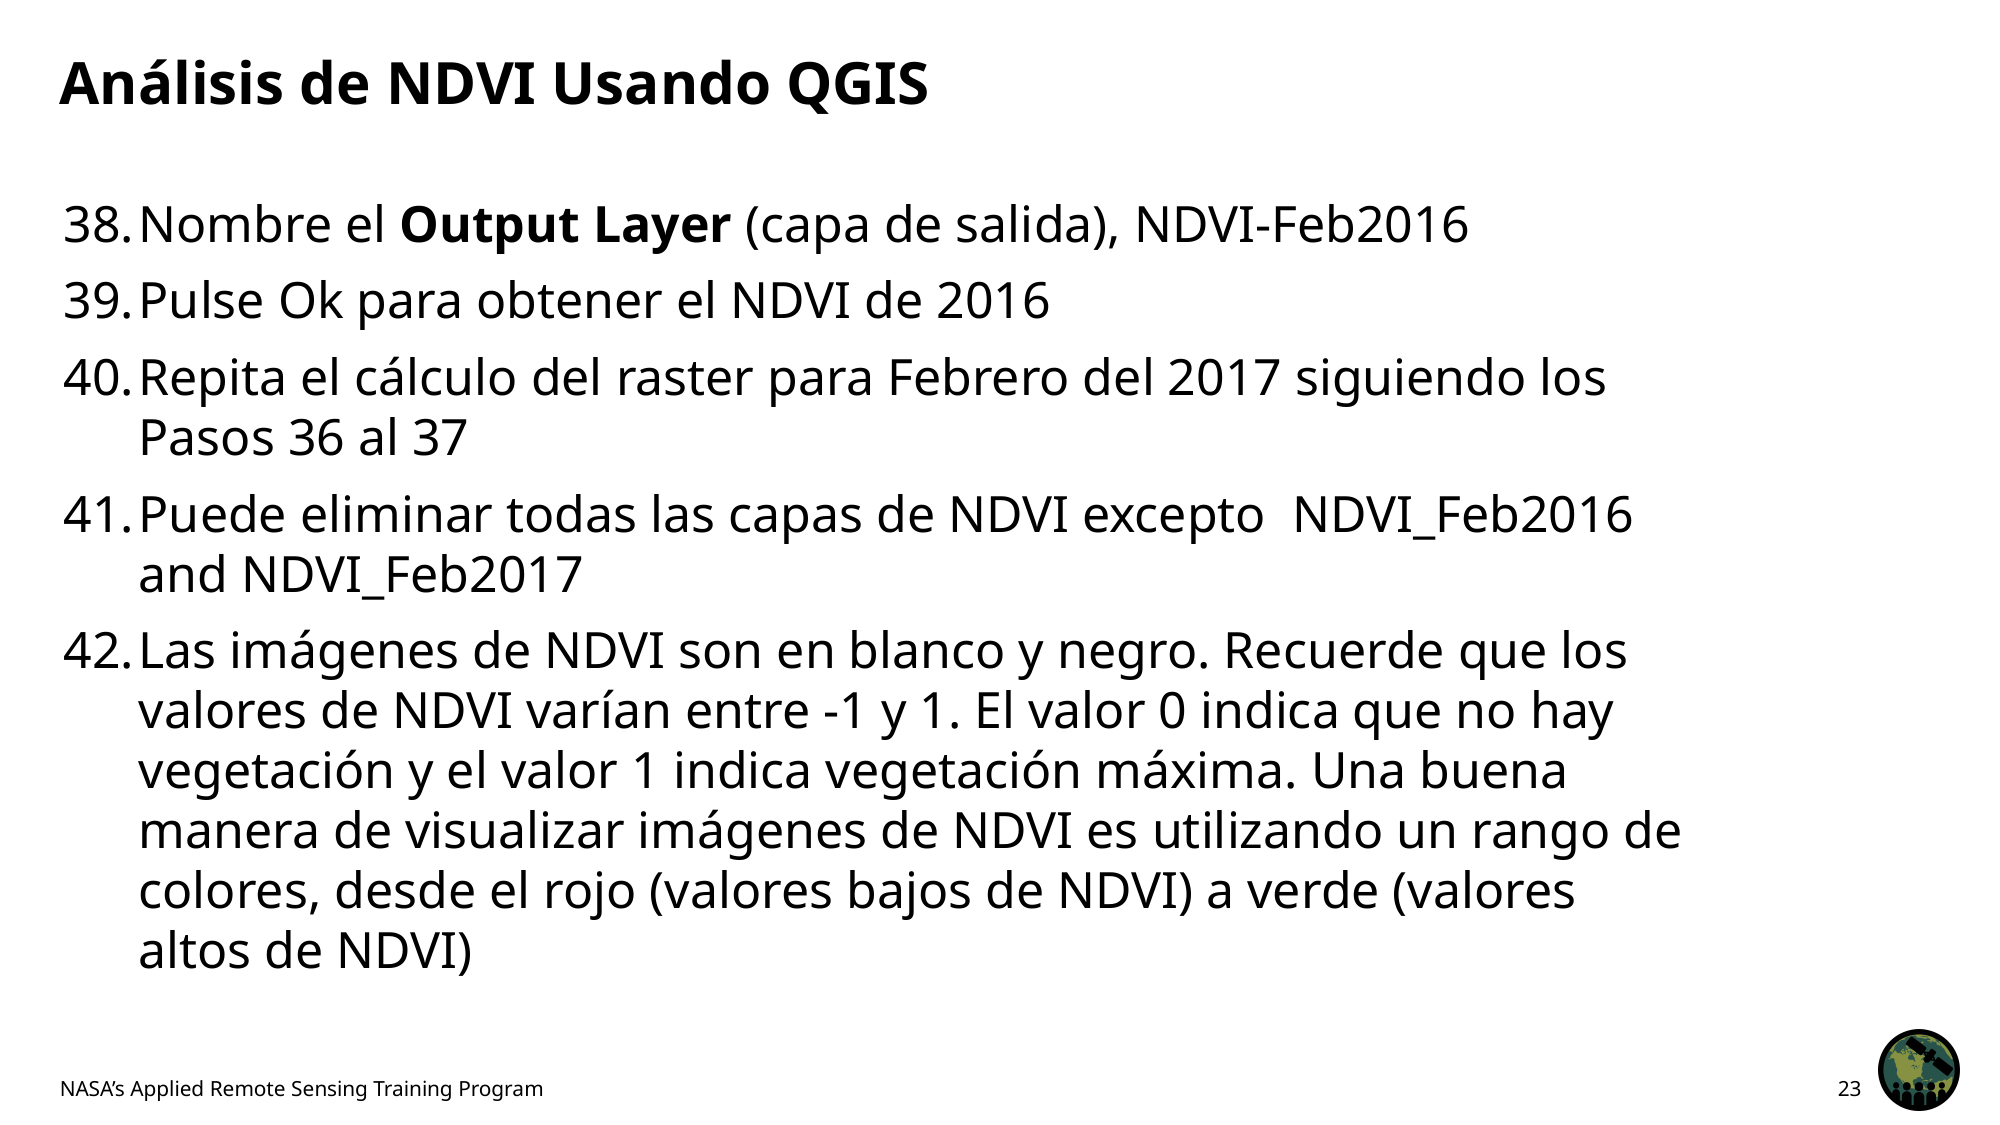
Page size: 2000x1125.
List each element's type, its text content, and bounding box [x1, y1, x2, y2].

picture [1878, 1029, 1960, 1111]
title Análisis de NDVI Usando QGIS [39, 34, 1960, 129]
list Nombre el Output Layer (capa de salida), NDVI-Feb2016 Pulse Ok para obtener el NDVI de 2016 Repita el cálculo del raster para Febrero del 2017 siguiendo los Pasos 36 al 37 Puede eliminar todas las capas de NDVI excepto NDVI_Feb2016 and NDVI_Feb2017 Las imágenes de NDVI son en blanco y negro. Recuerde que los valores de NDVI varían entre -1 y 1. El valor 0 indica que no hay vegetación y el valor 1 indica vegetación máxima. Una buena manera de visualizar imágenes de NDVI es utilizando un rango de colores, desde el rojo (valores bajos de NDVI) a verde (valores altos de NDVI) [39, 182, 1713, 1091]
